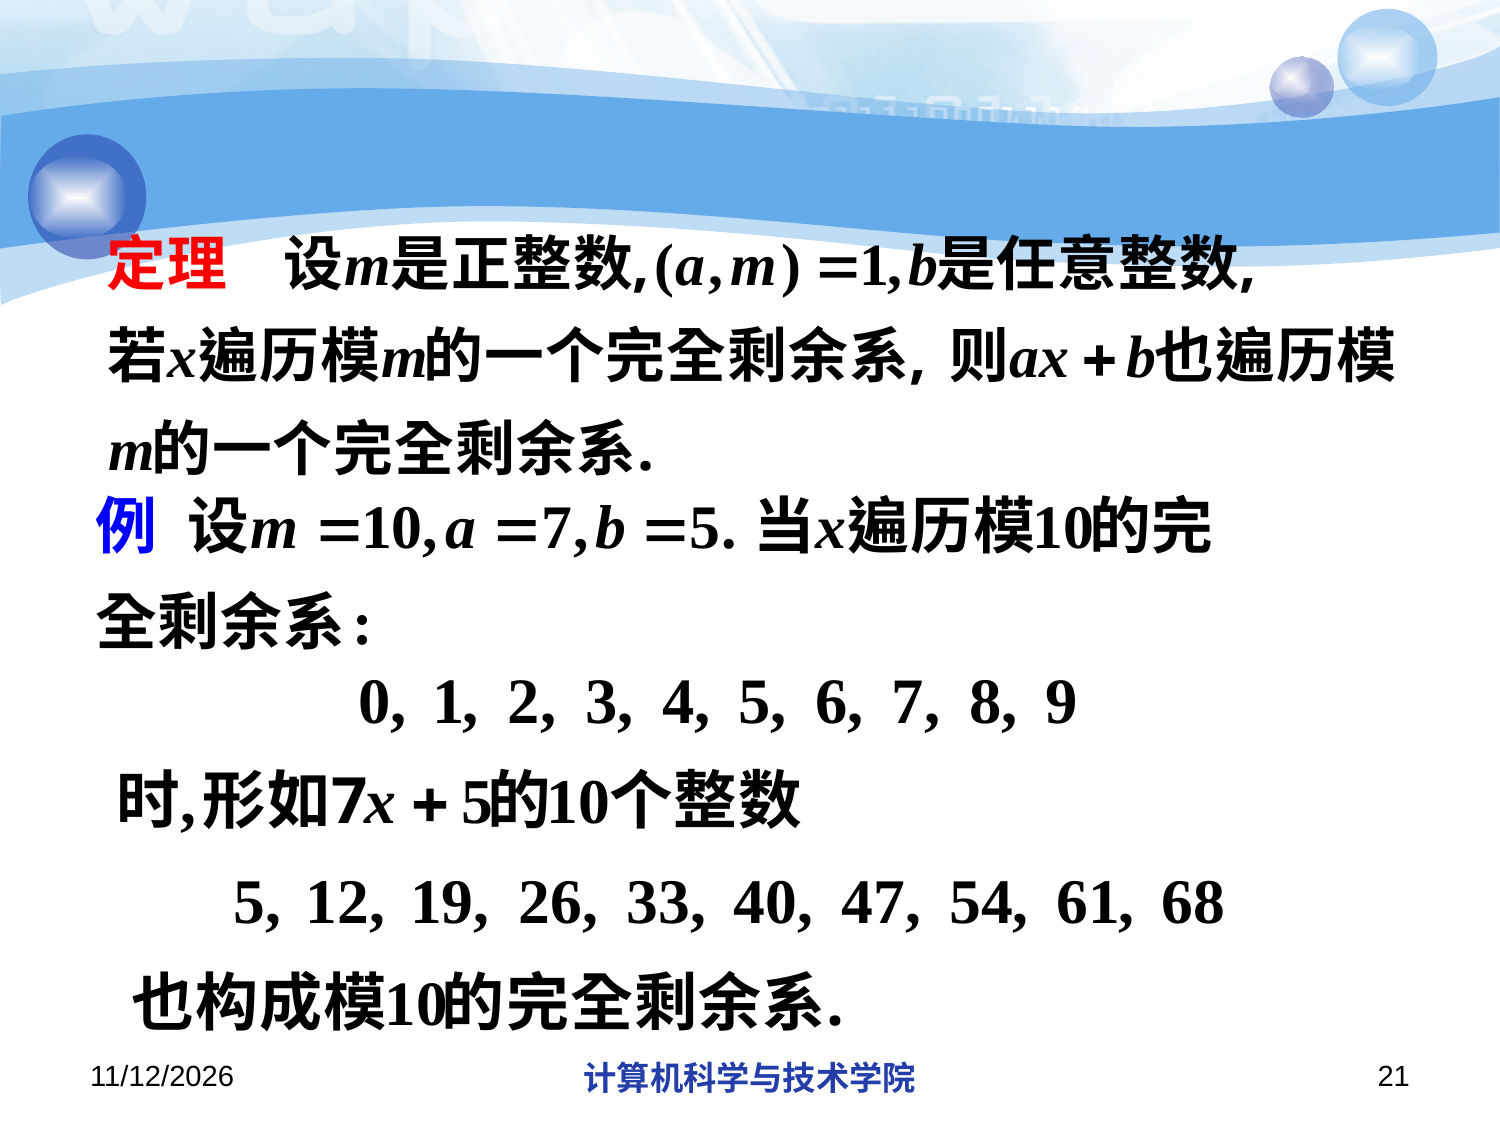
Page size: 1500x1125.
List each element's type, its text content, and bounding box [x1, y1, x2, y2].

slide_number 21 [1074, 1049, 1426, 1103]
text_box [87, 487, 1226, 663]
picture [0, 0, 1500, 113]
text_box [224, 865, 1238, 951]
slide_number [74, 1049, 426, 1103]
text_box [349, 663, 1088, 751]
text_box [112, 759, 813, 851]
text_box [99, 222, 1408, 488]
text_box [124, 962, 851, 1047]
footer 计算机科学与技术学院 [512, 1049, 988, 1103]
